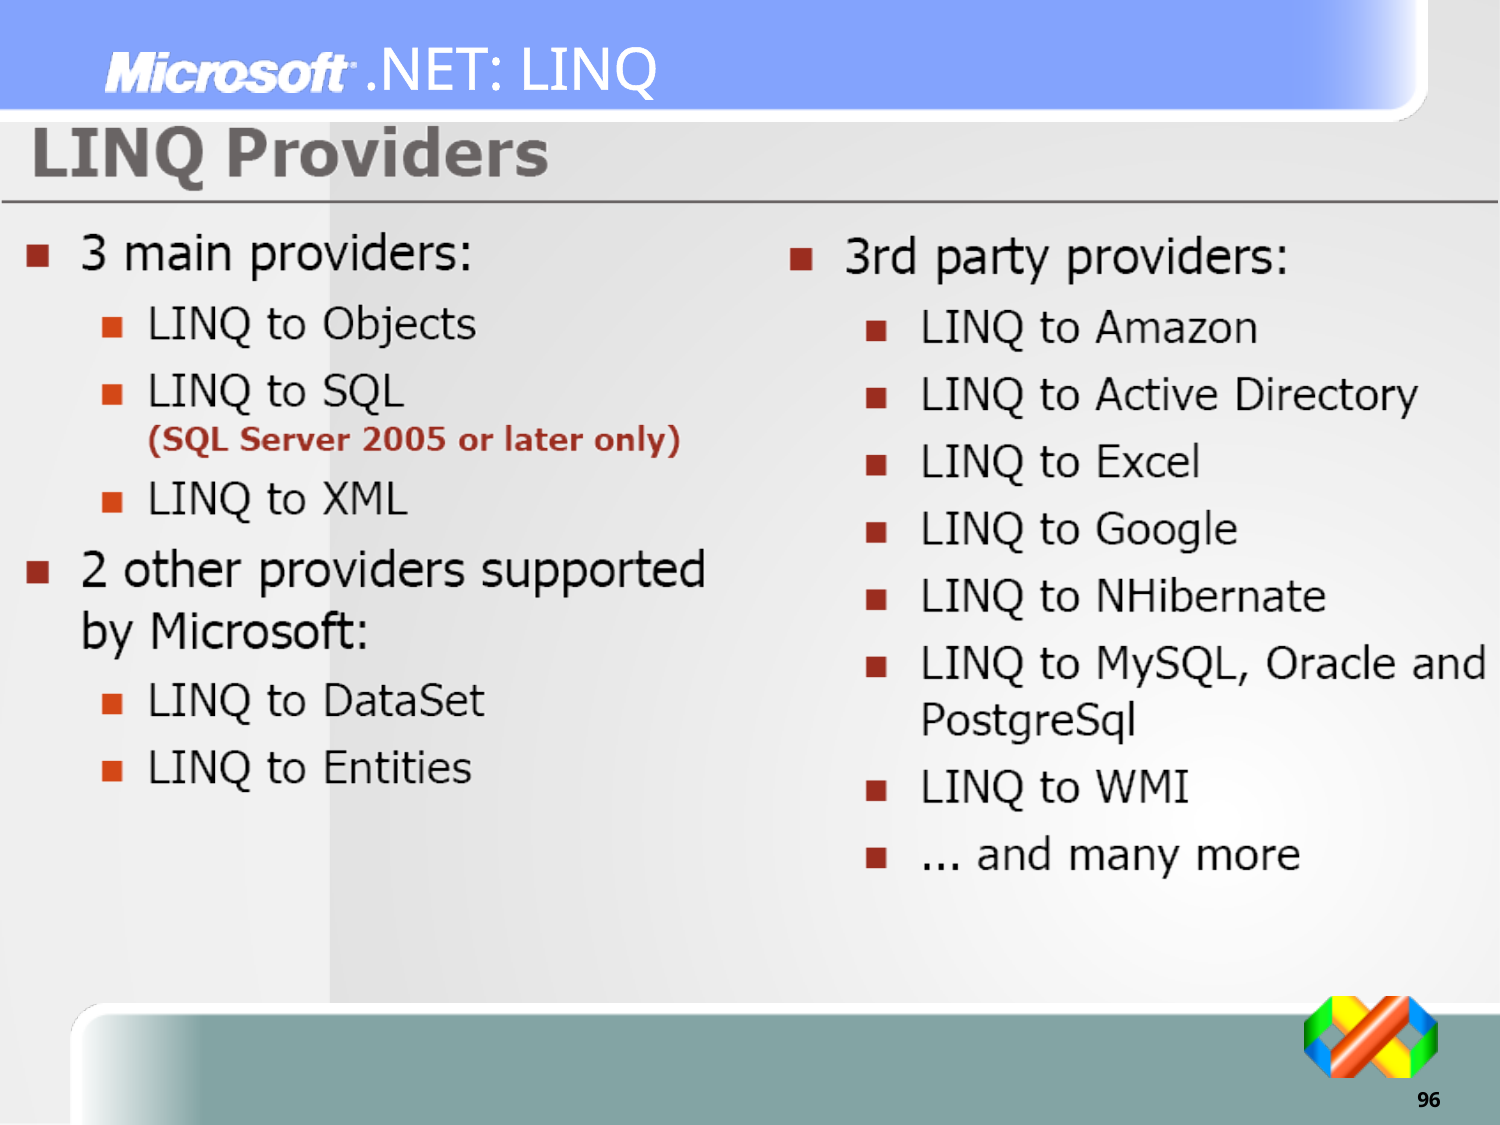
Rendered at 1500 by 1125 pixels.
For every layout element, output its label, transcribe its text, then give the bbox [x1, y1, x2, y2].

picture [0, 0, 1500, 1125]
text_box .NET: LINQ [348, 23, 1421, 117]
